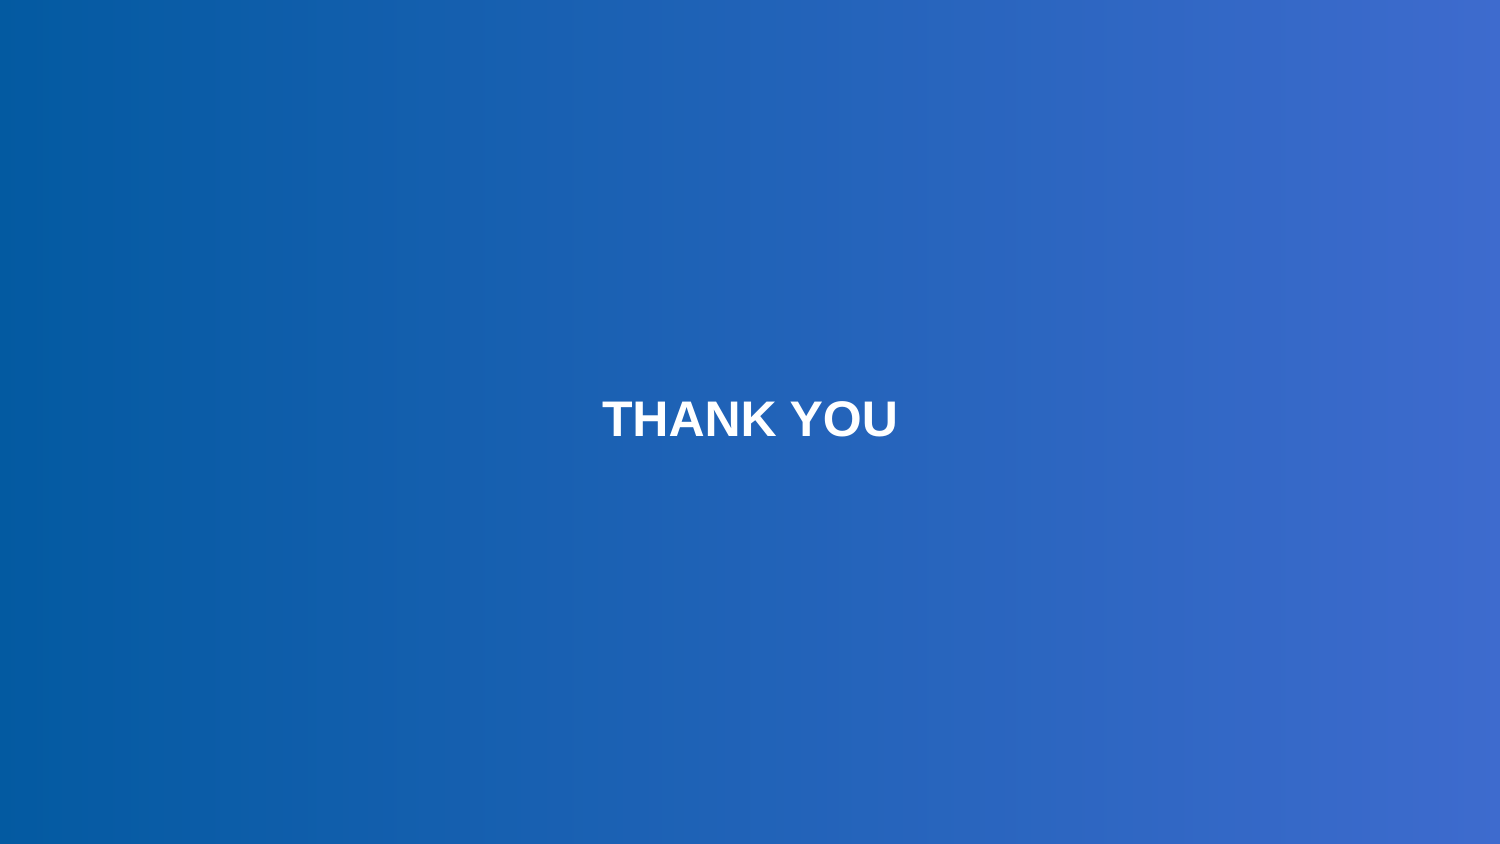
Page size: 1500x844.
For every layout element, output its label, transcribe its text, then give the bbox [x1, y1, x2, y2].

list THANK YOU [585, 387, 915, 457]
